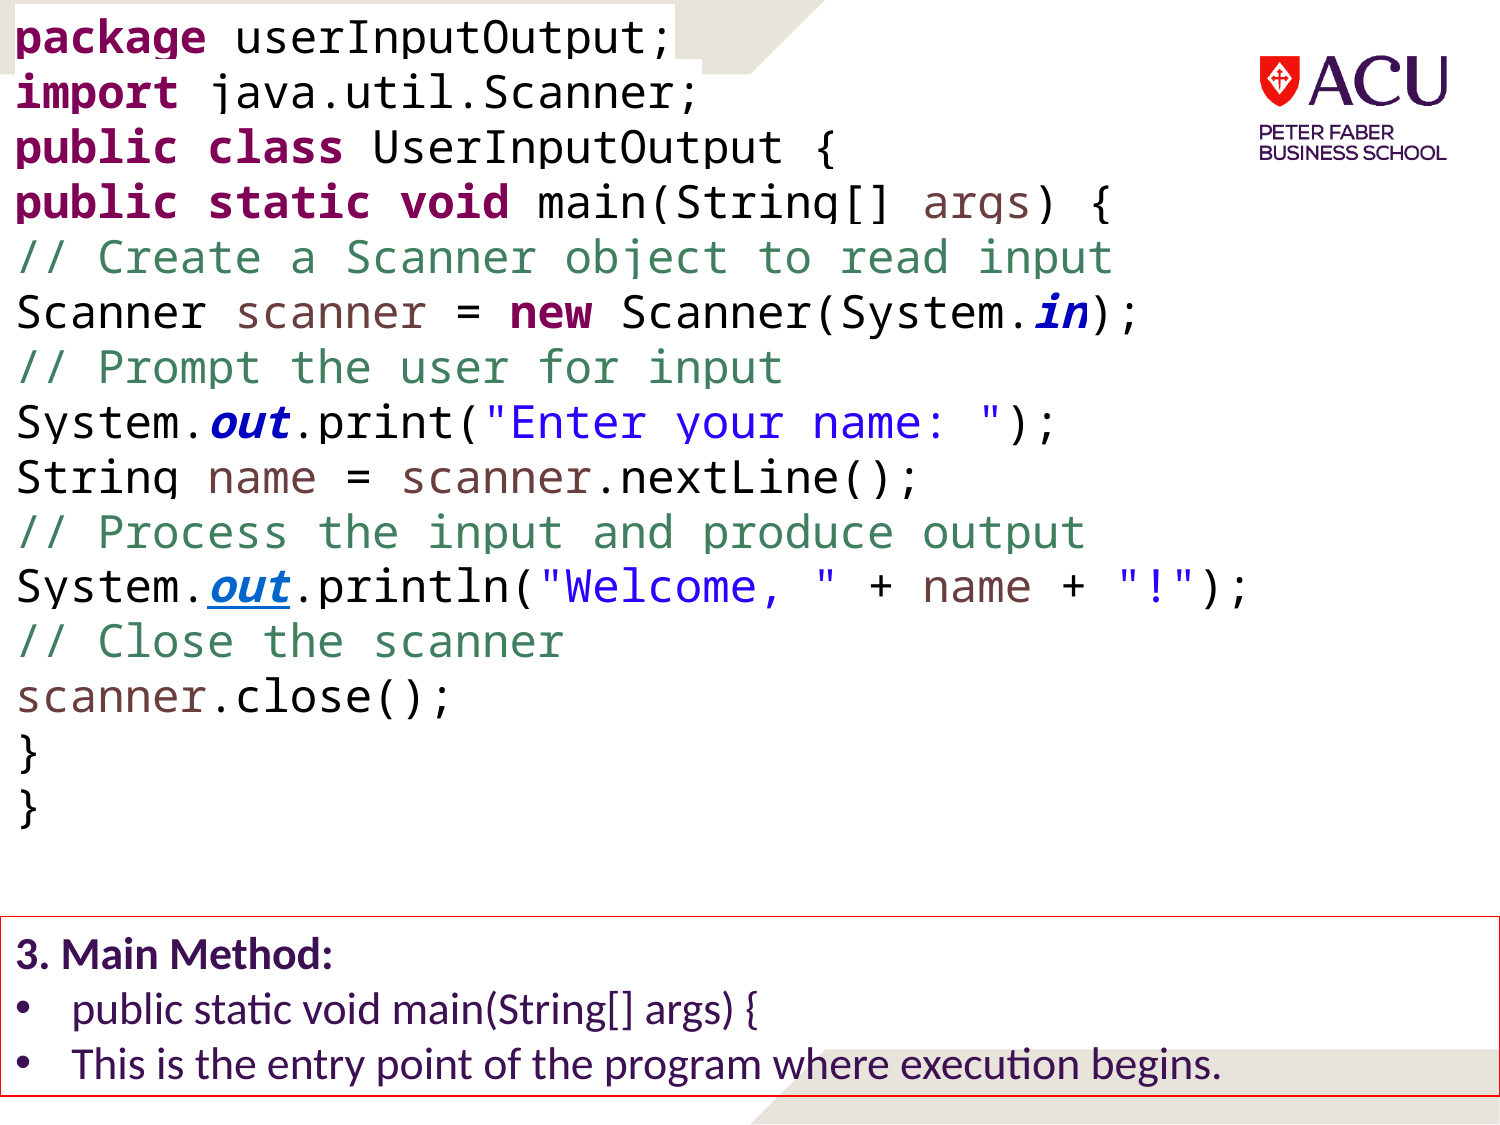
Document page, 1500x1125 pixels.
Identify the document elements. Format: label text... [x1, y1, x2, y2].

text_box package userInputOutput; import java.util.Scanner; public class UserInputOutput { public static void main(String[] args) { // Create a Scanner object to read input Scanner scanner = new Scanner(System.in); // Prompt the user for input System.out.print("Enter your name: "); String name = scanner.nextLine(); // Process the input and produce output System.out.println("Welcome, " + name + "!"); // Close the scanner scanner.close(); } } [0, 0, 1500, 840]
text_box 3. Main Method: public static void main(String[] args) { This is the entry point of the program where execution begins. [0, 916, 1500, 1097]
